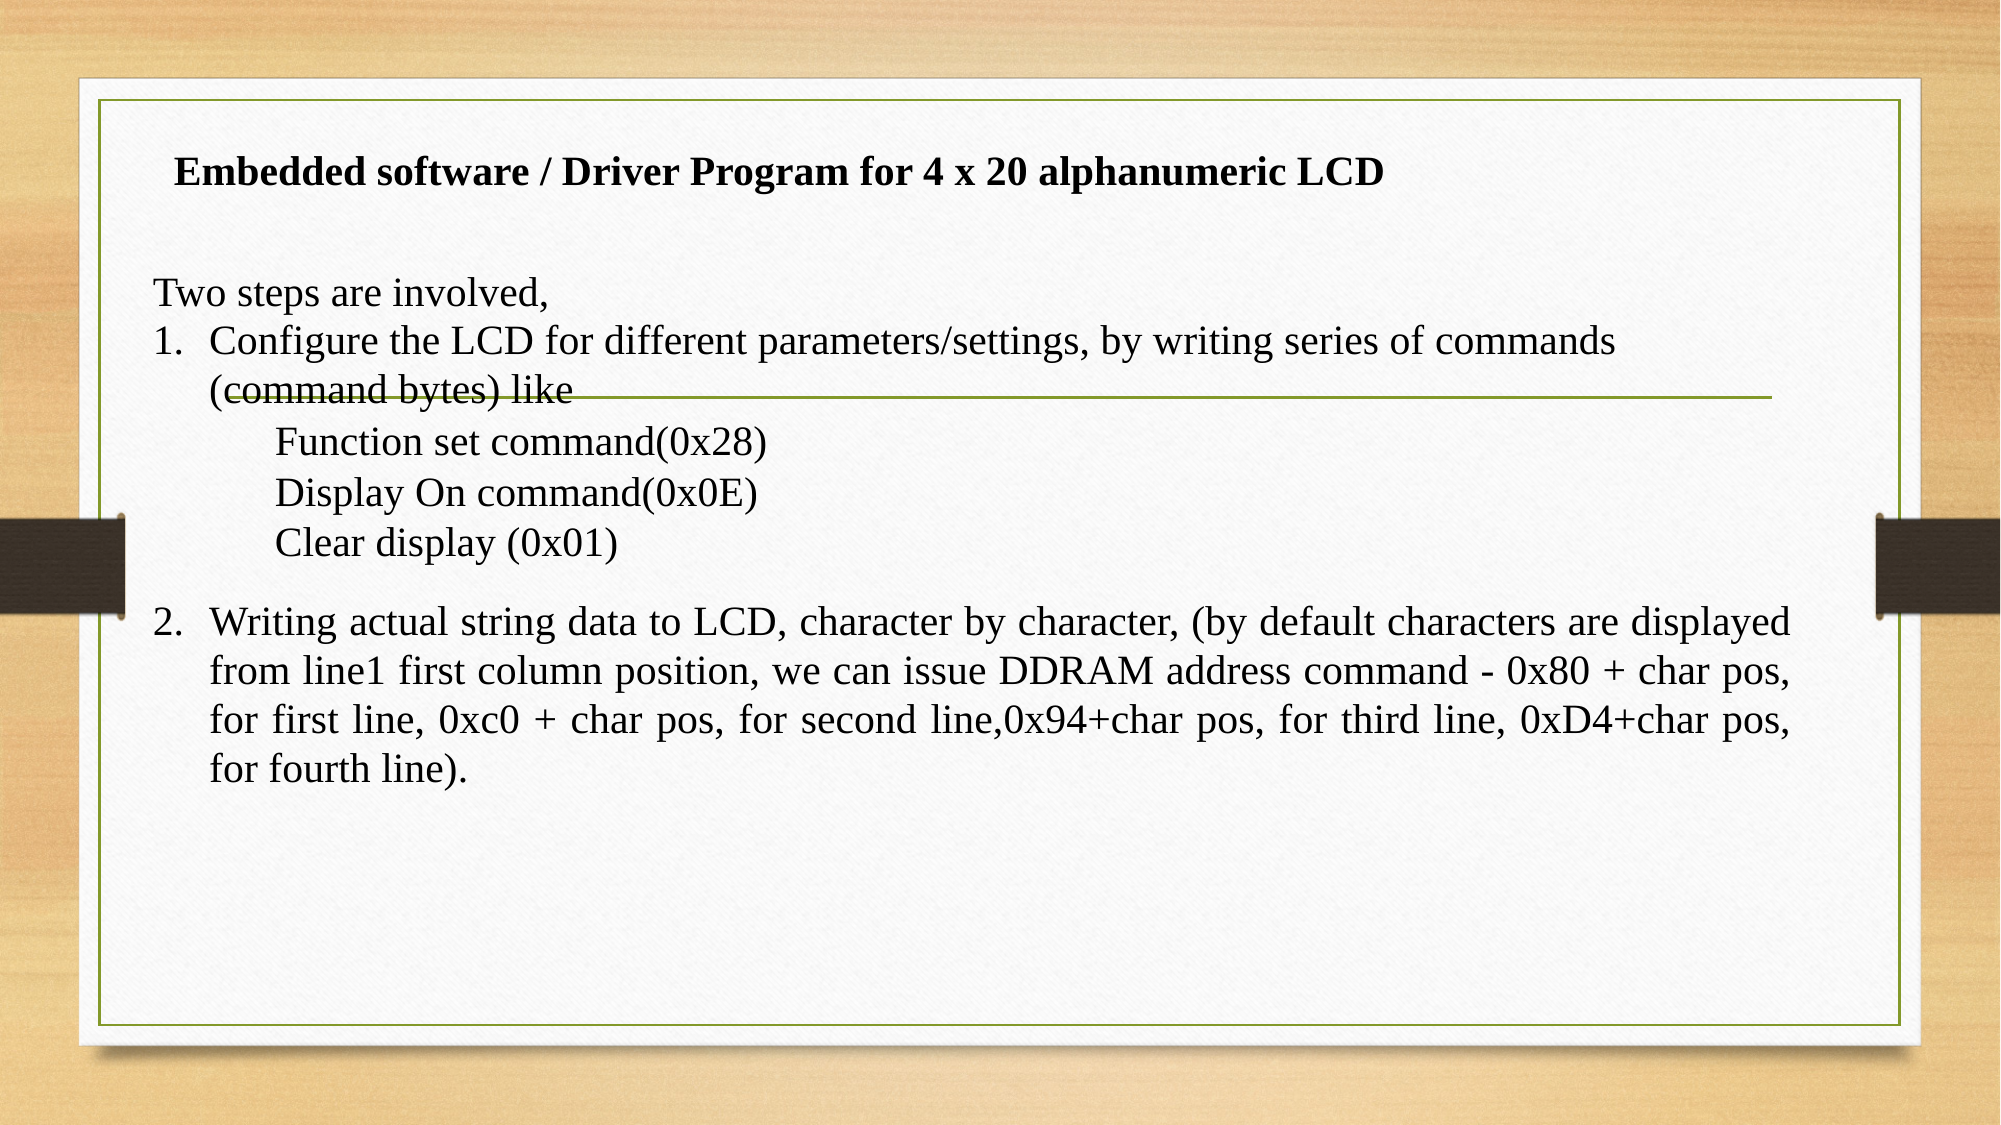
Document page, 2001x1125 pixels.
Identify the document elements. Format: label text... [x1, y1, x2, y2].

text_box Embedded software / Driver Program for 4 x 20 alphanumeric LCD [159, 136, 1687, 201]
text_box Two steps are involved, Configure the LCD for different parameters/settings, by writing series of commands (command bytes) like Function set command(0x28) Display On command(0x0E) Clear display (0x01) Writing actual string data to LCD, character by character, (by default characters are displayed from line1 first column position, we can issue DDRAM address command - 0x80 + char pos, for first line, 0xc0 + char pos, for second line,0x94+char pos, for third line, 0xD4+char pos, for fourth line). [138, 257, 1862, 800]
picture [0, 0, 2001, 1125]
